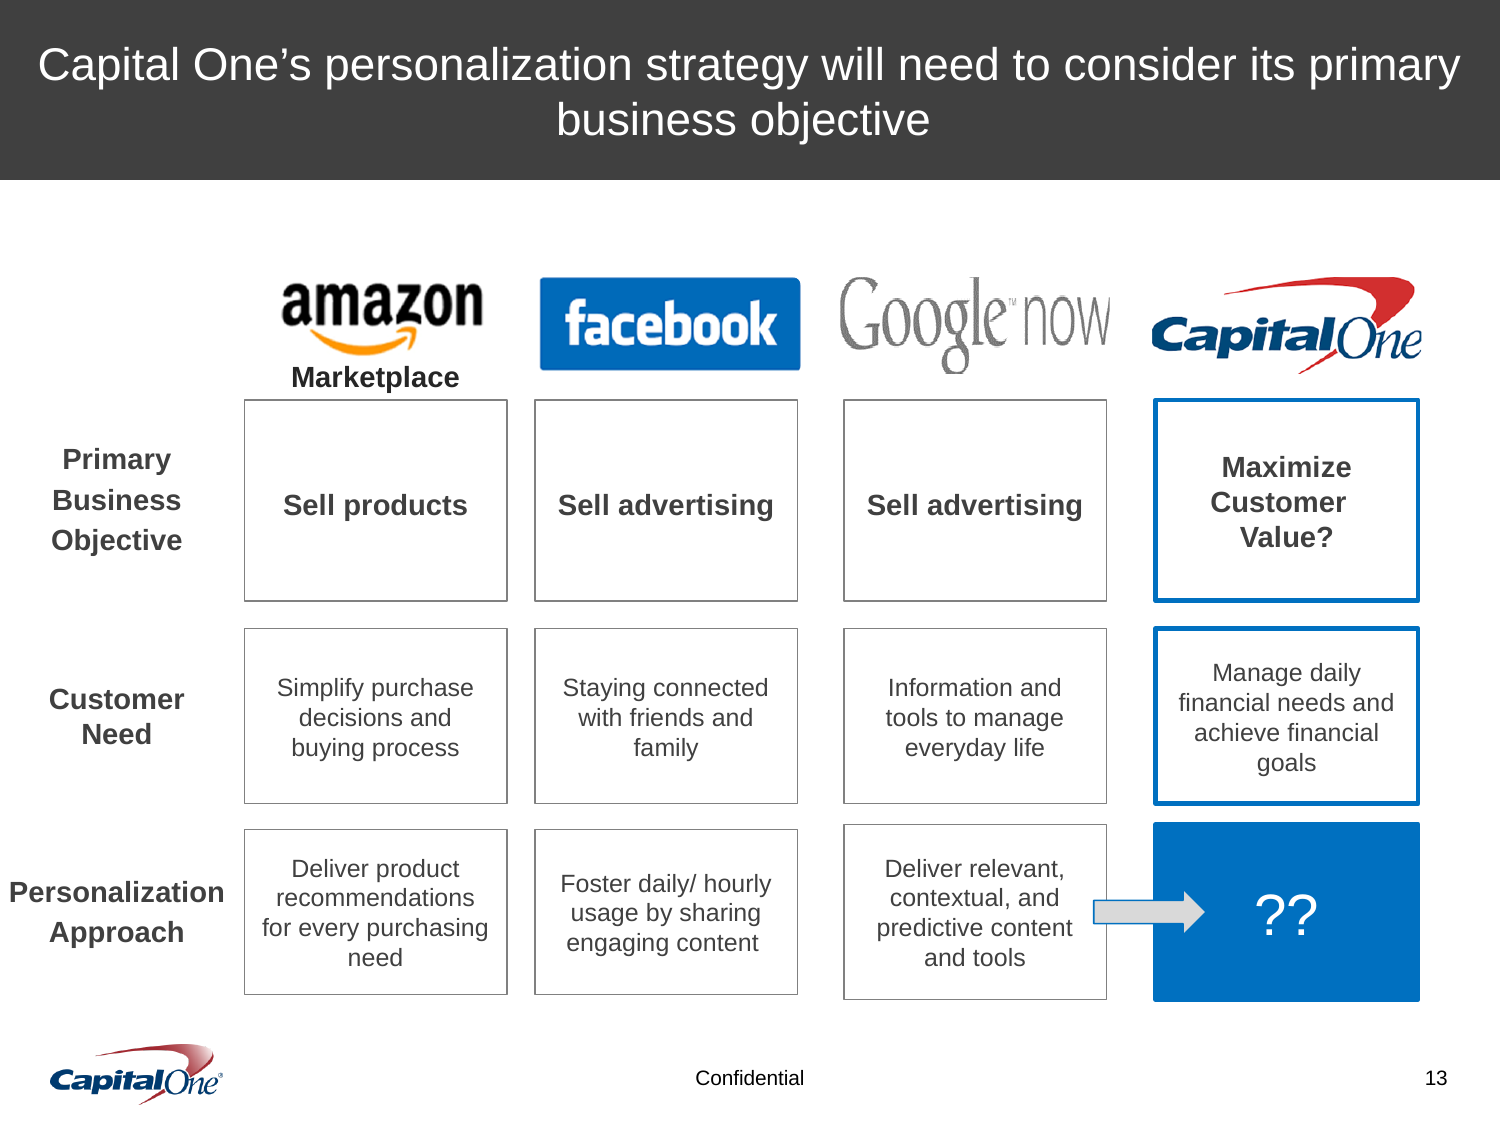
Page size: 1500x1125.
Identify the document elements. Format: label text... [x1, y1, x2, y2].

text_box Sell products [244, 399, 507, 601]
text_box [236, 272, 515, 379]
text_box Foster daily/ hourly usage by sharing engaging content [534, 829, 798, 995]
text_box Personalization Approach [0, 865, 242, 956]
text_box [1093, 888, 1207, 936]
text_box [1147, 272, 1426, 379]
text_box Sell advertising [534, 399, 798, 601]
text_box [836, 272, 1114, 379]
text_box Deliver product recommendations for every purchasing need [244, 829, 507, 995]
text_box Customer Need [18, 673, 216, 758]
text_box Sell advertising [843, 399, 1107, 601]
text_box Primary Business Objective [36, 432, 198, 565]
text_box Capital One’s personalization strategy will need to consider its primary business objective [0, 0, 1500, 180]
text_box ?? [1155, 824, 1419, 1000]
text_box Manage daily financial needs and achieve financial goals [1155, 628, 1419, 804]
text_box Maximize Customer Value? [1155, 399, 1419, 601]
text_box Staying connected with friends and family [534, 628, 798, 804]
text_box Simplify purchase decisions and buying process [244, 628, 507, 804]
picture [50, 1044, 223, 1105]
text_box [527, 272, 806, 379]
text_box Deliver relevant, contextual, and predictive content and tools [843, 824, 1107, 1000]
text_box Information and tools to manage everyday life [843, 628, 1107, 804]
text_box Marketplace [276, 344, 475, 401]
